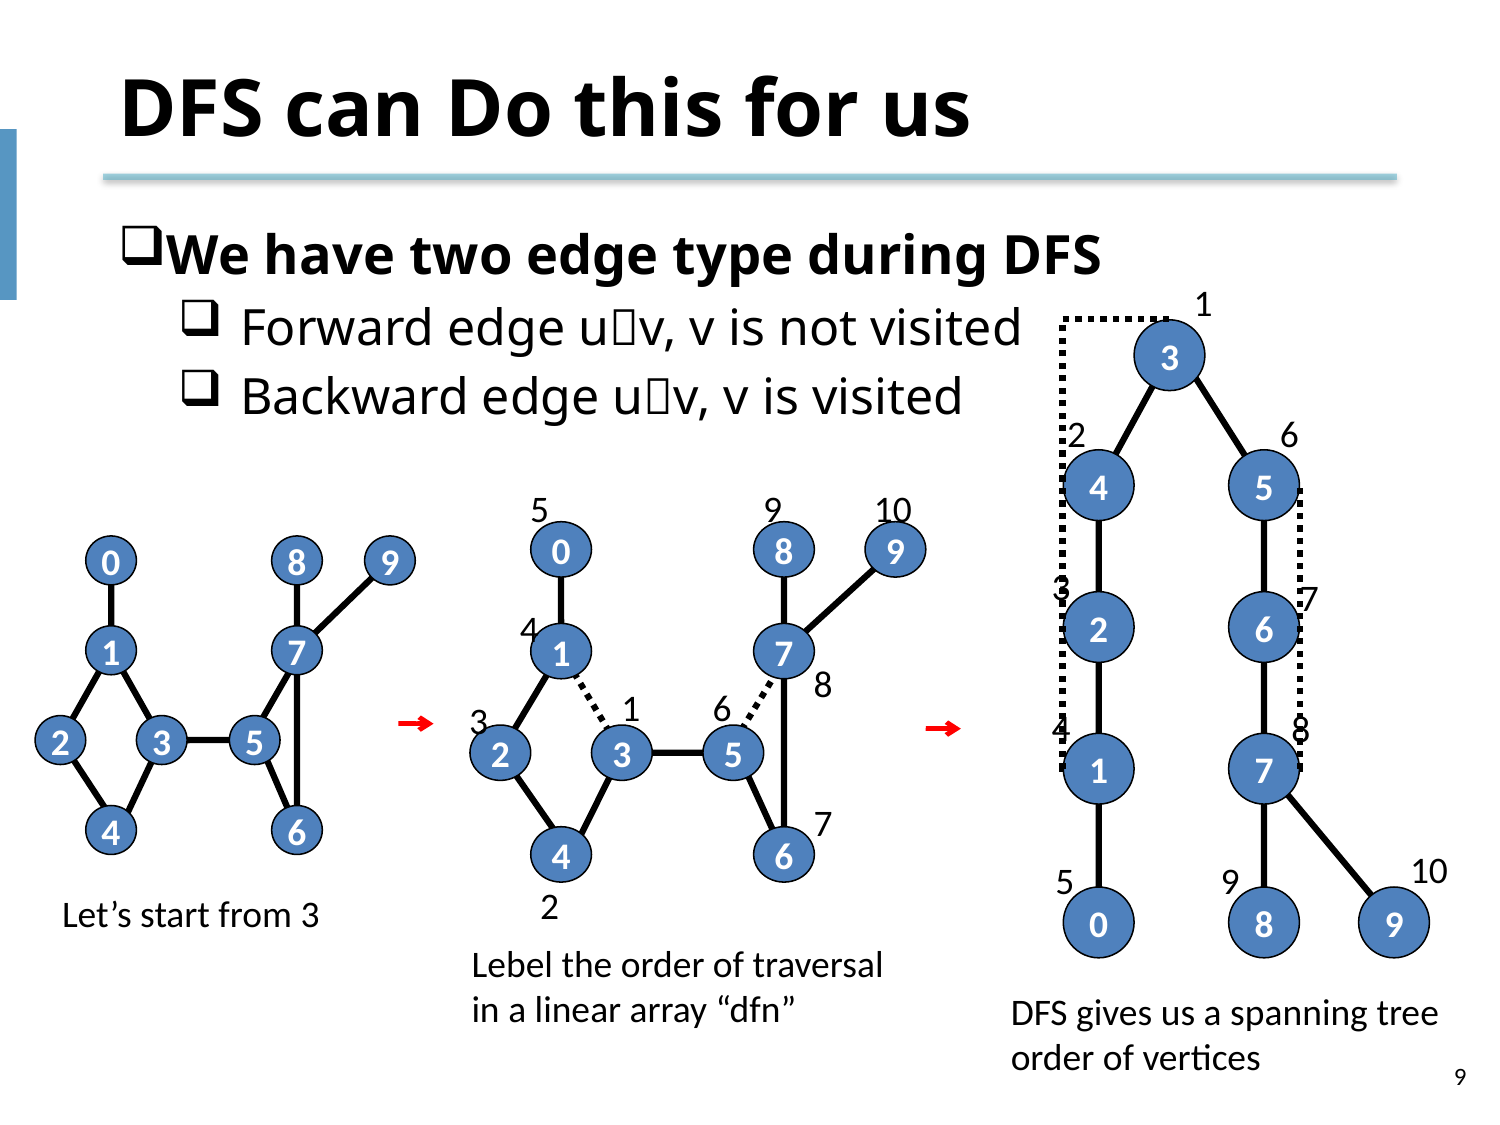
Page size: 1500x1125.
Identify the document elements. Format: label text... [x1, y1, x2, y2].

text_box Let’s start from 3 [47, 882, 335, 943]
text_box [456, 477, 926, 923]
text_box Lebel the order of traversal in a linear array “dfn” [456, 932, 926, 1038]
text_box [401, 725, 416, 729]
list We have two edge type during DFS Forward edge uv, v is not visited Backward edge uv, v is visited [103, 212, 1397, 487]
slide_number 9 [1131, 1045, 1482, 1106]
text_box DFS gives us a spanning tree order of vertices [996, 980, 1465, 1086]
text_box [34, 535, 416, 855]
title DFS can Do this for us [103, 25, 1397, 185]
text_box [1035, 271, 1466, 959]
